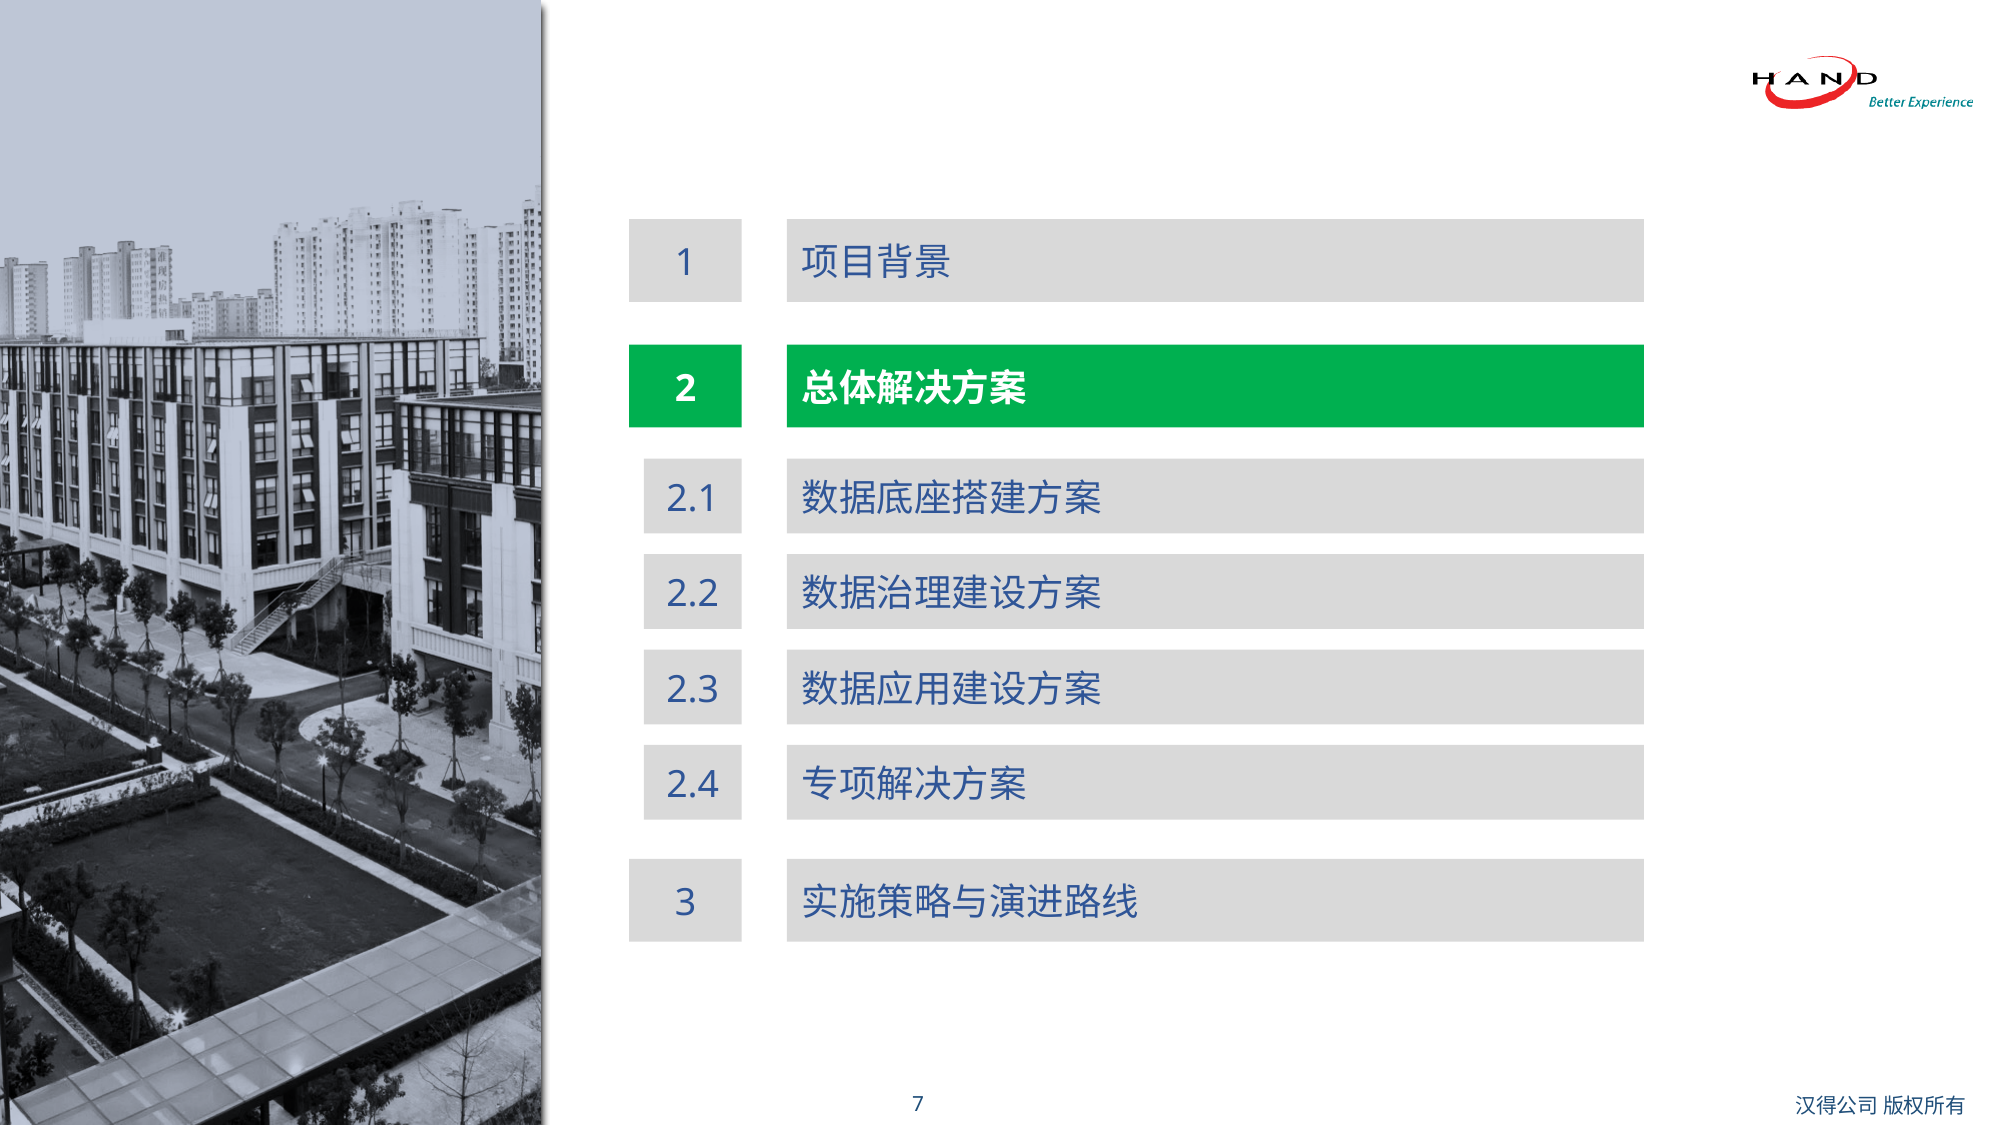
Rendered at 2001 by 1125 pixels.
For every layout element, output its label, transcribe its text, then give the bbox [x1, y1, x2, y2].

text_box 3 [628, 858, 743, 943]
text_box 实施策略与演进路线 [786, 858, 1645, 943]
picture [0, 0, 541, 1125]
text_box 2.4 [643, 744, 743, 821]
text_box 总体解决方案 [786, 344, 1645, 428]
text_box 1 [628, 218, 743, 303]
text_box 专项解决方案 [786, 744, 1645, 821]
text_box 2 [628, 344, 743, 428]
text_box 2.1 [643, 458, 743, 534]
text_box 数据底座搭建方案 [786, 458, 1645, 534]
picture [1753, 56, 1973, 109]
text_box 数据应用建设方案 [786, 649, 1645, 725]
text_box 2.2 [643, 553, 743, 630]
text_box 项目背景 [786, 218, 1645, 303]
text_box 数据治理建设方案 [786, 553, 1645, 630]
text_box 2.3 [643, 649, 743, 725]
